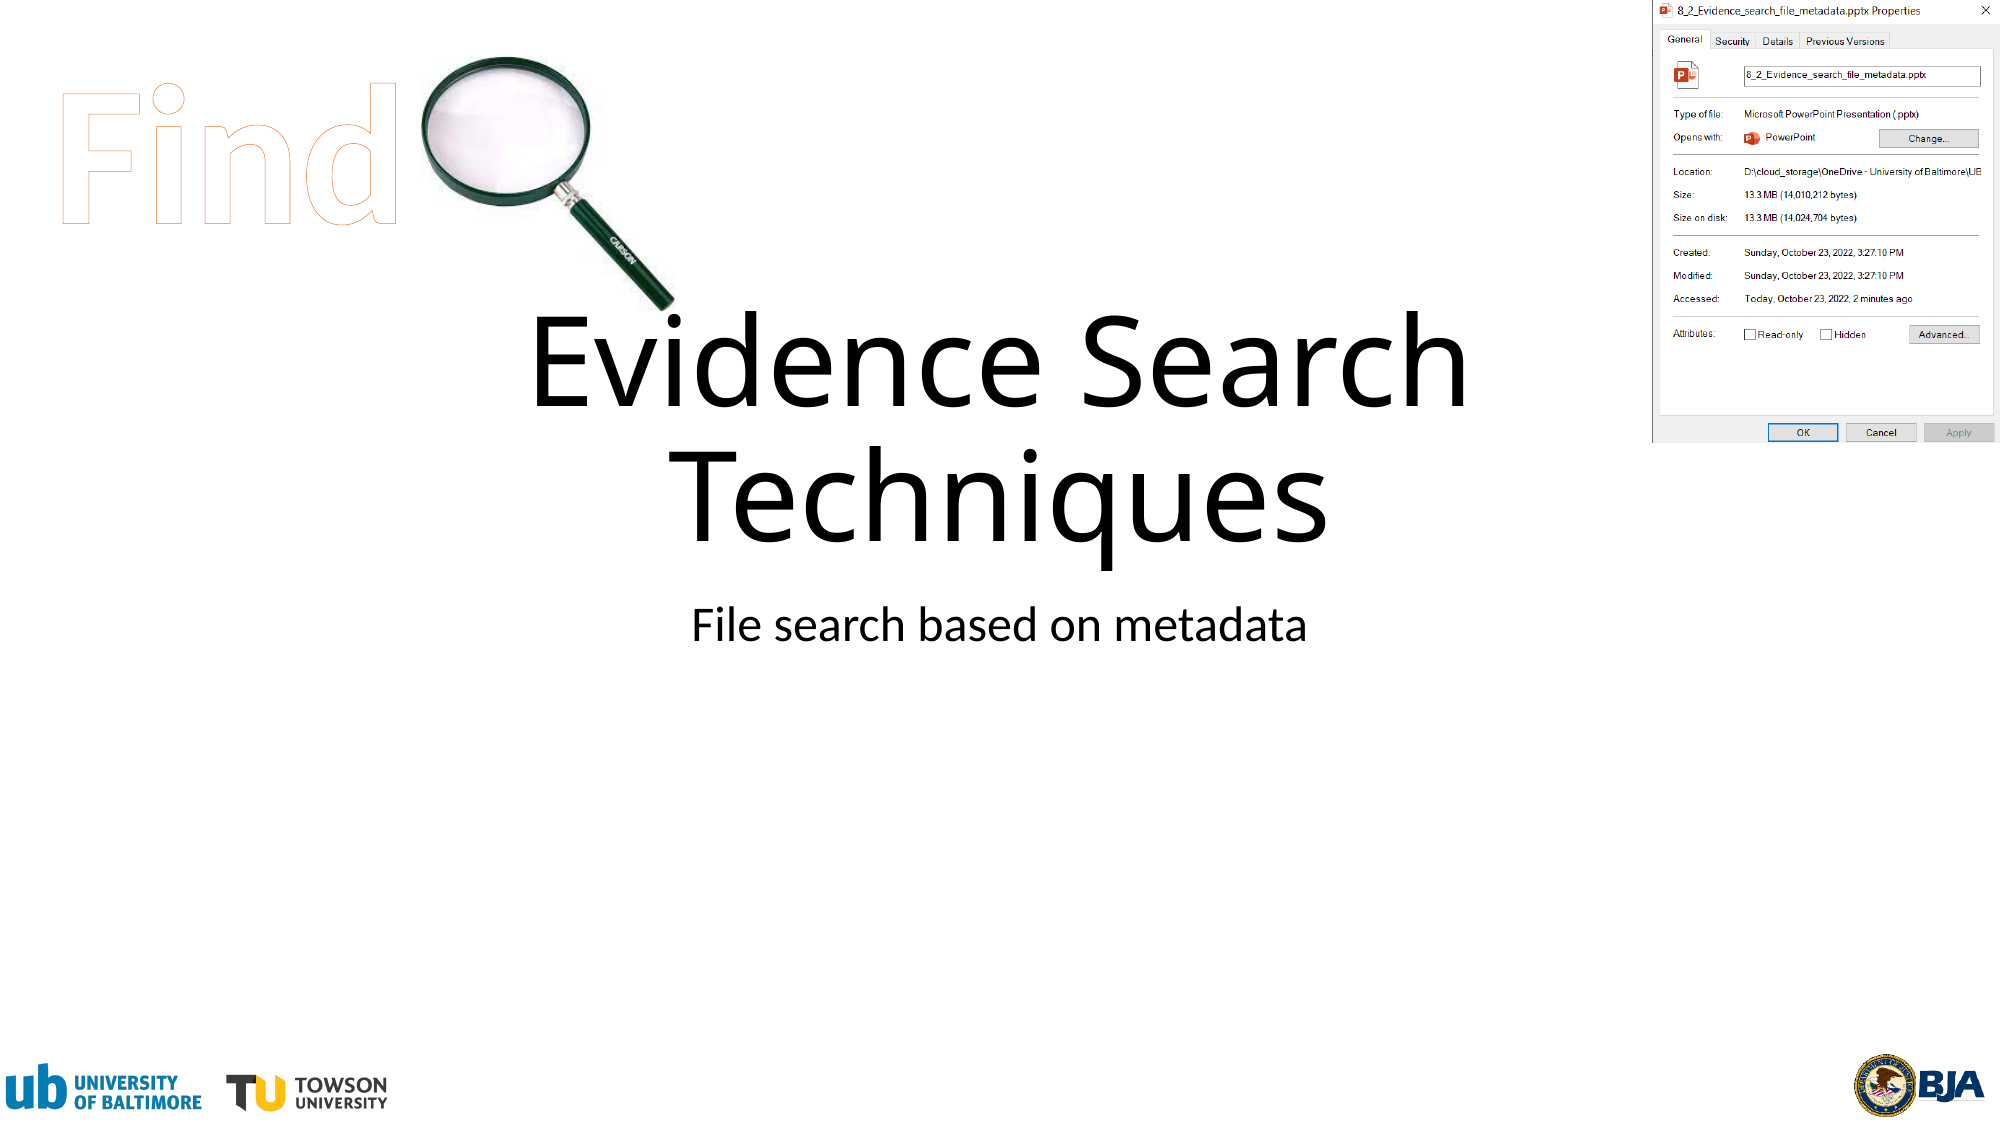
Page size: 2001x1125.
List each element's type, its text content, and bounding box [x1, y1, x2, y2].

title Evidence Search Techniques [249, 184, 1750, 576]
text_box Find [0, 16, 461, 271]
picture [1652, 0, 2000, 443]
picture [0, 1031, 407, 1125]
picture [421, 56, 675, 312]
picture [1854, 1054, 1986, 1117]
subtitle File search based on metadata [249, 590, 1750, 863]
